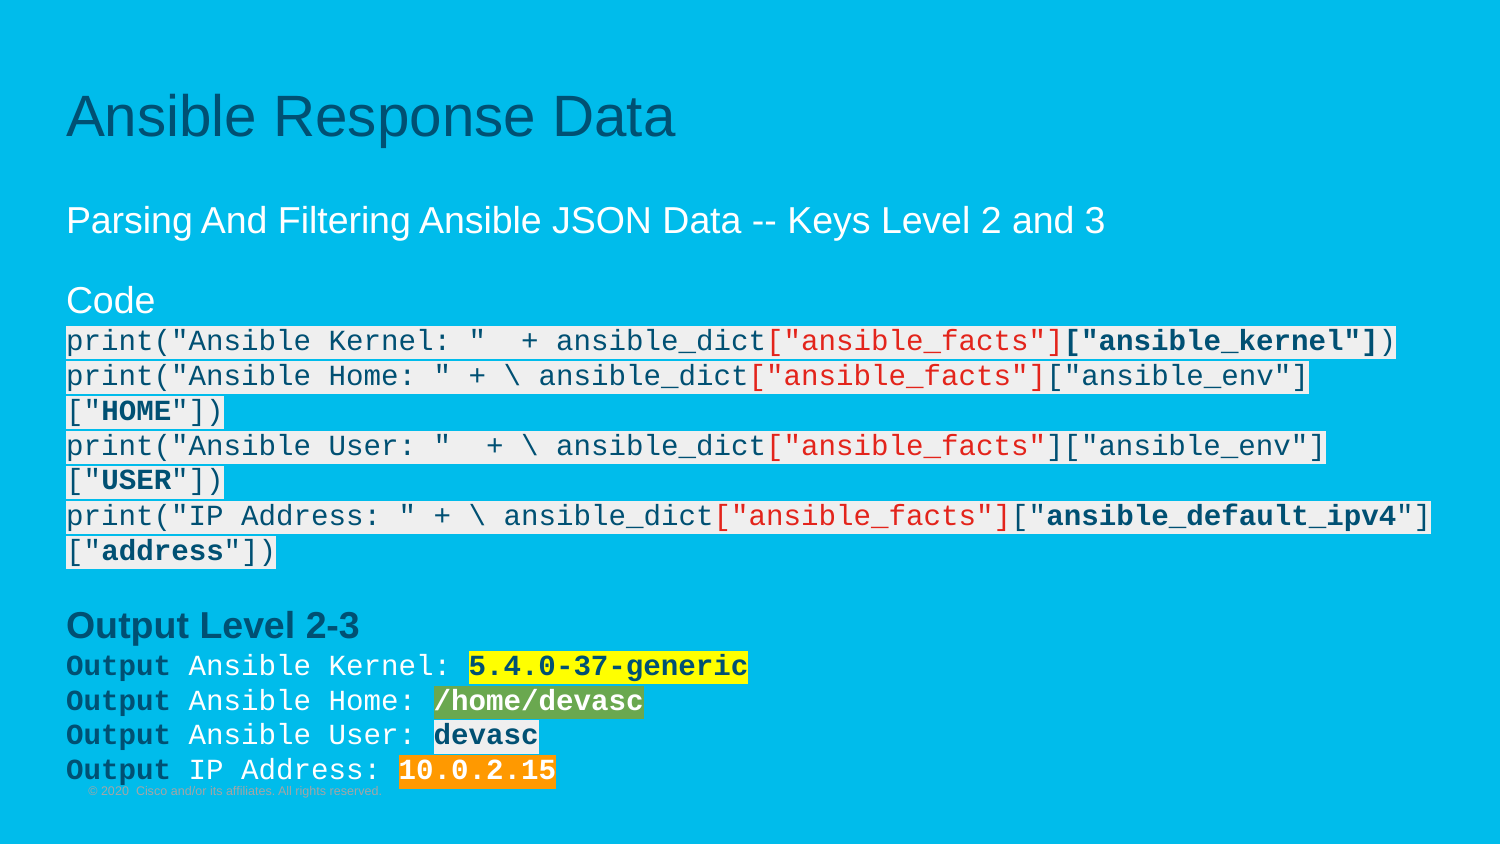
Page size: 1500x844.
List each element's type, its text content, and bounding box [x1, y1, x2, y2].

title Ansible Response Data [51, 72, 1449, 167]
list Parsing And Filtering Ansible JSON Data -- Keys Level 2 and 3 Code print("Ansible Kernel: " + ansible_dict["ansible_facts"]["ansible_kernel"]) print("Ansible Home: " + \ ansible_dict["ansible_facts"]["ansible_env"]["HOME"]) print("Ansible User: " + \ ansible_dict["ansible_facts"]["ansible_env"]["USER"]) print("IP Address: " + \ ansible_dict["ansible_facts"]["ansible_default_ipv4"]["address"]) Output Level 2-3 Output Ansible Kernel: 5.4.0-37-generic Output Ansible Home: /home/devasc Output Ansible User: devasc Output IP Address: 10.0.2.15 [51, 189, 1449, 828]
